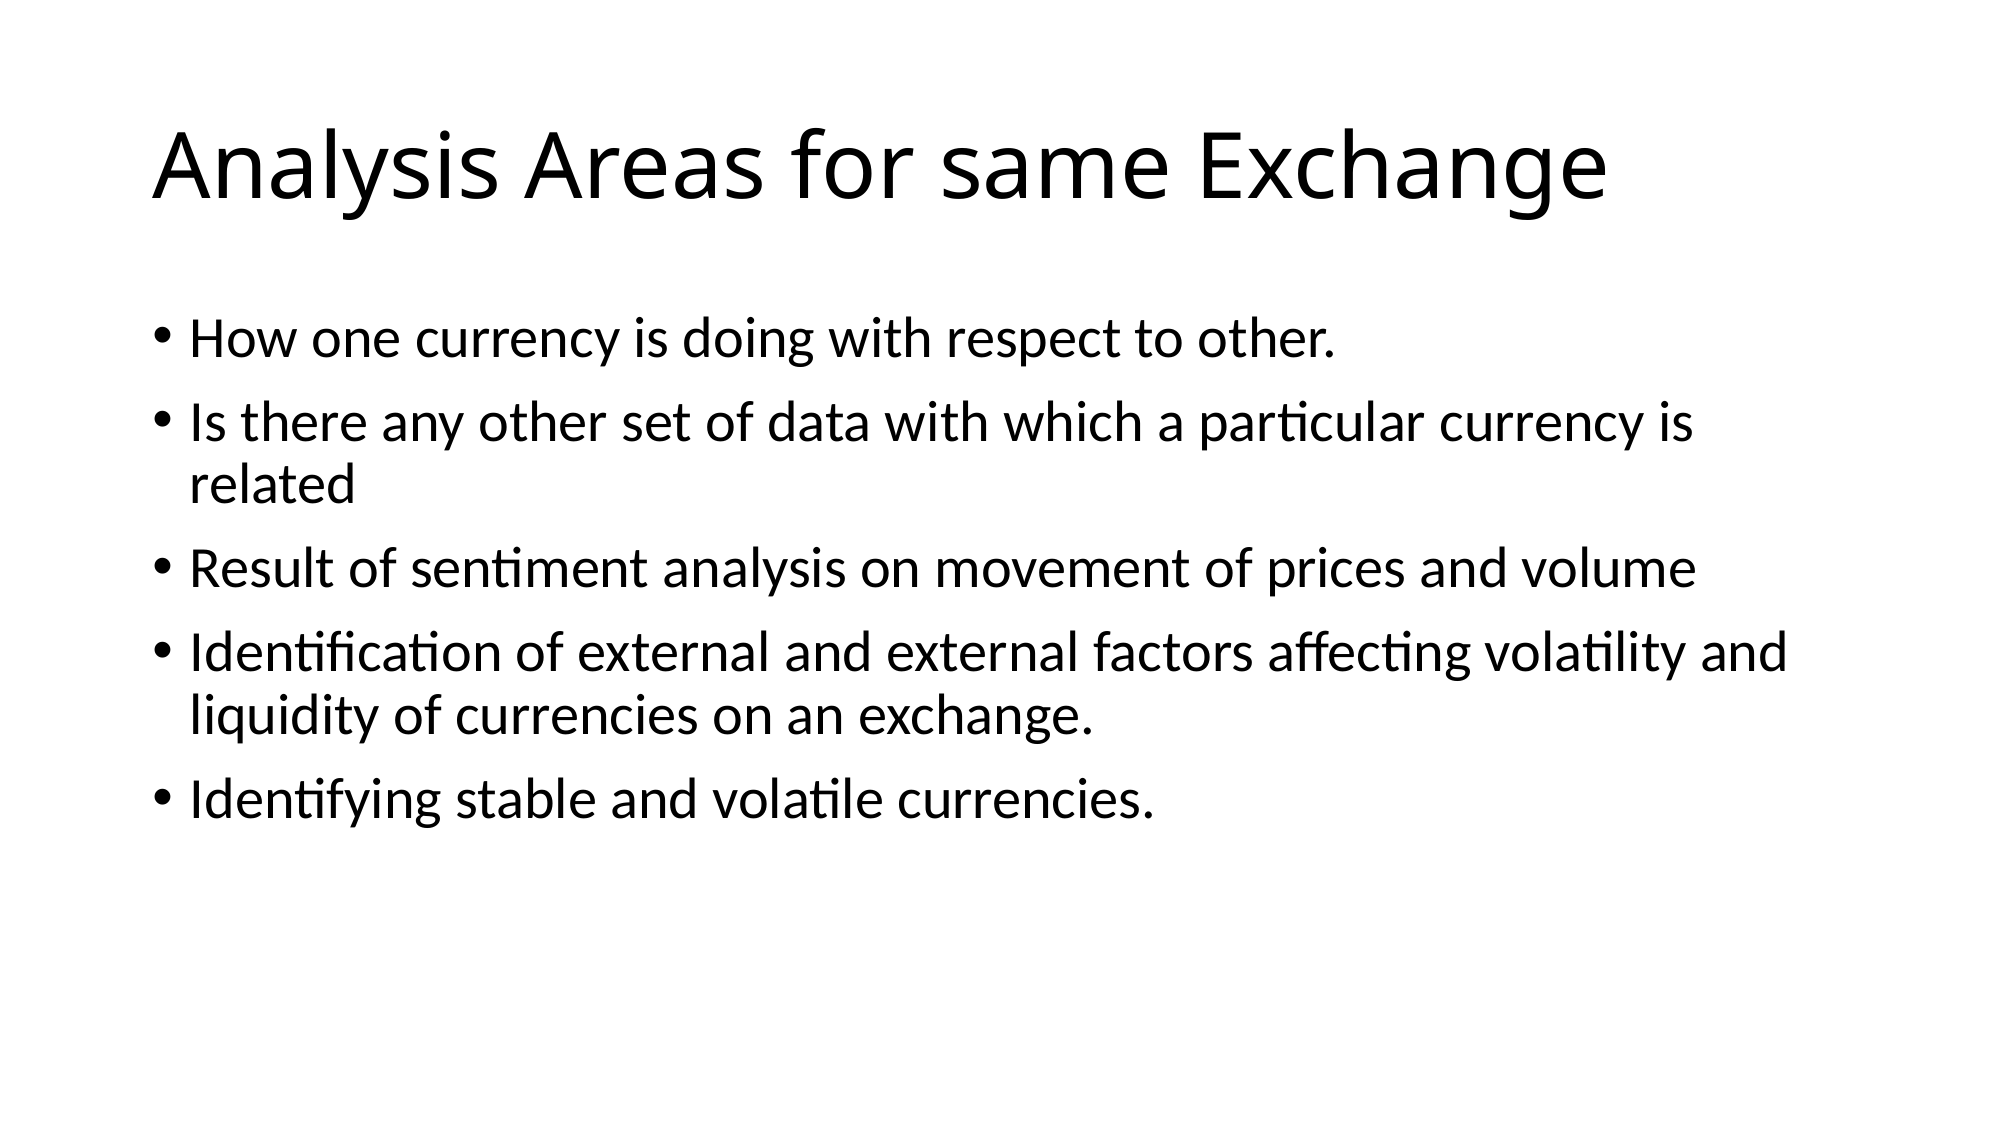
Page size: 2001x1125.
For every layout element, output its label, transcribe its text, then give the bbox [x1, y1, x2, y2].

list How one currency is doing with respect to other. Is there any other set of data with which a particular currency is related Result of sentiment analysis on movement of prices and volume Identification of external and external factors affecting volatility and liquidity of currencies on an exchange. Identifying stable and volatile currencies. [137, 299, 1863, 1014]
title Analysis Areas for same Exchange [137, 59, 1863, 278]
